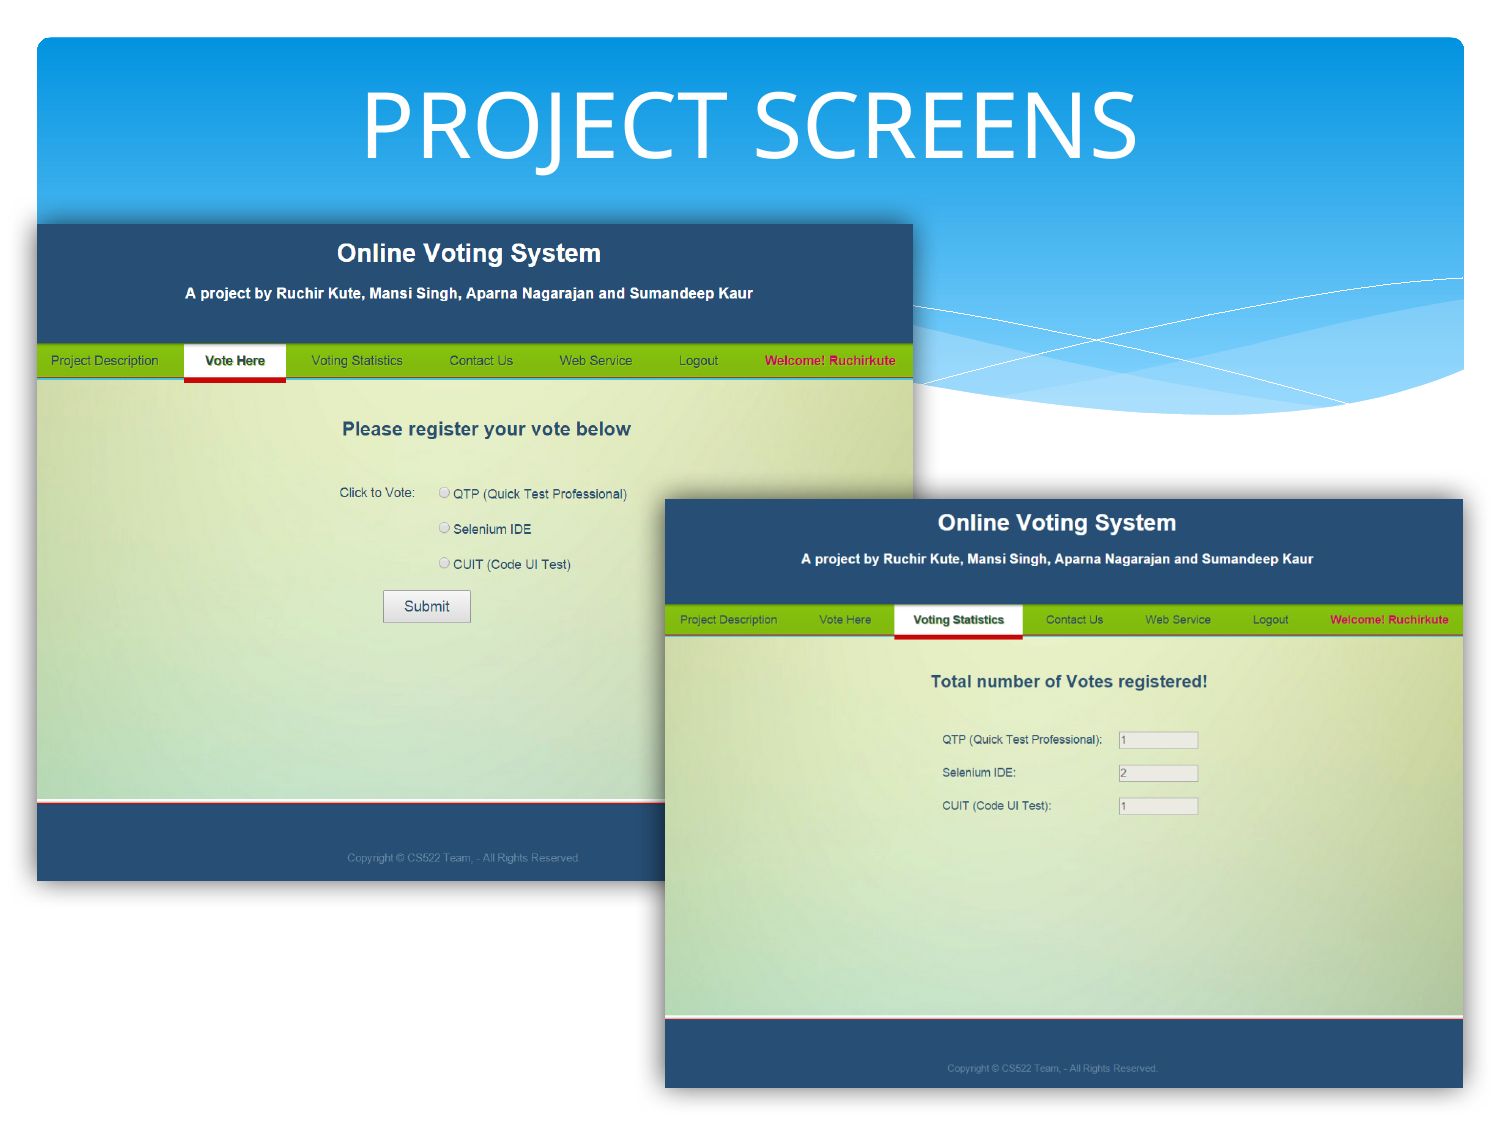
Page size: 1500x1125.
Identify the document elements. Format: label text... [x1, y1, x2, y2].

title PROJECT SCREENS [75, 19, 1425, 225]
picture [37, 224, 1463, 1088]
